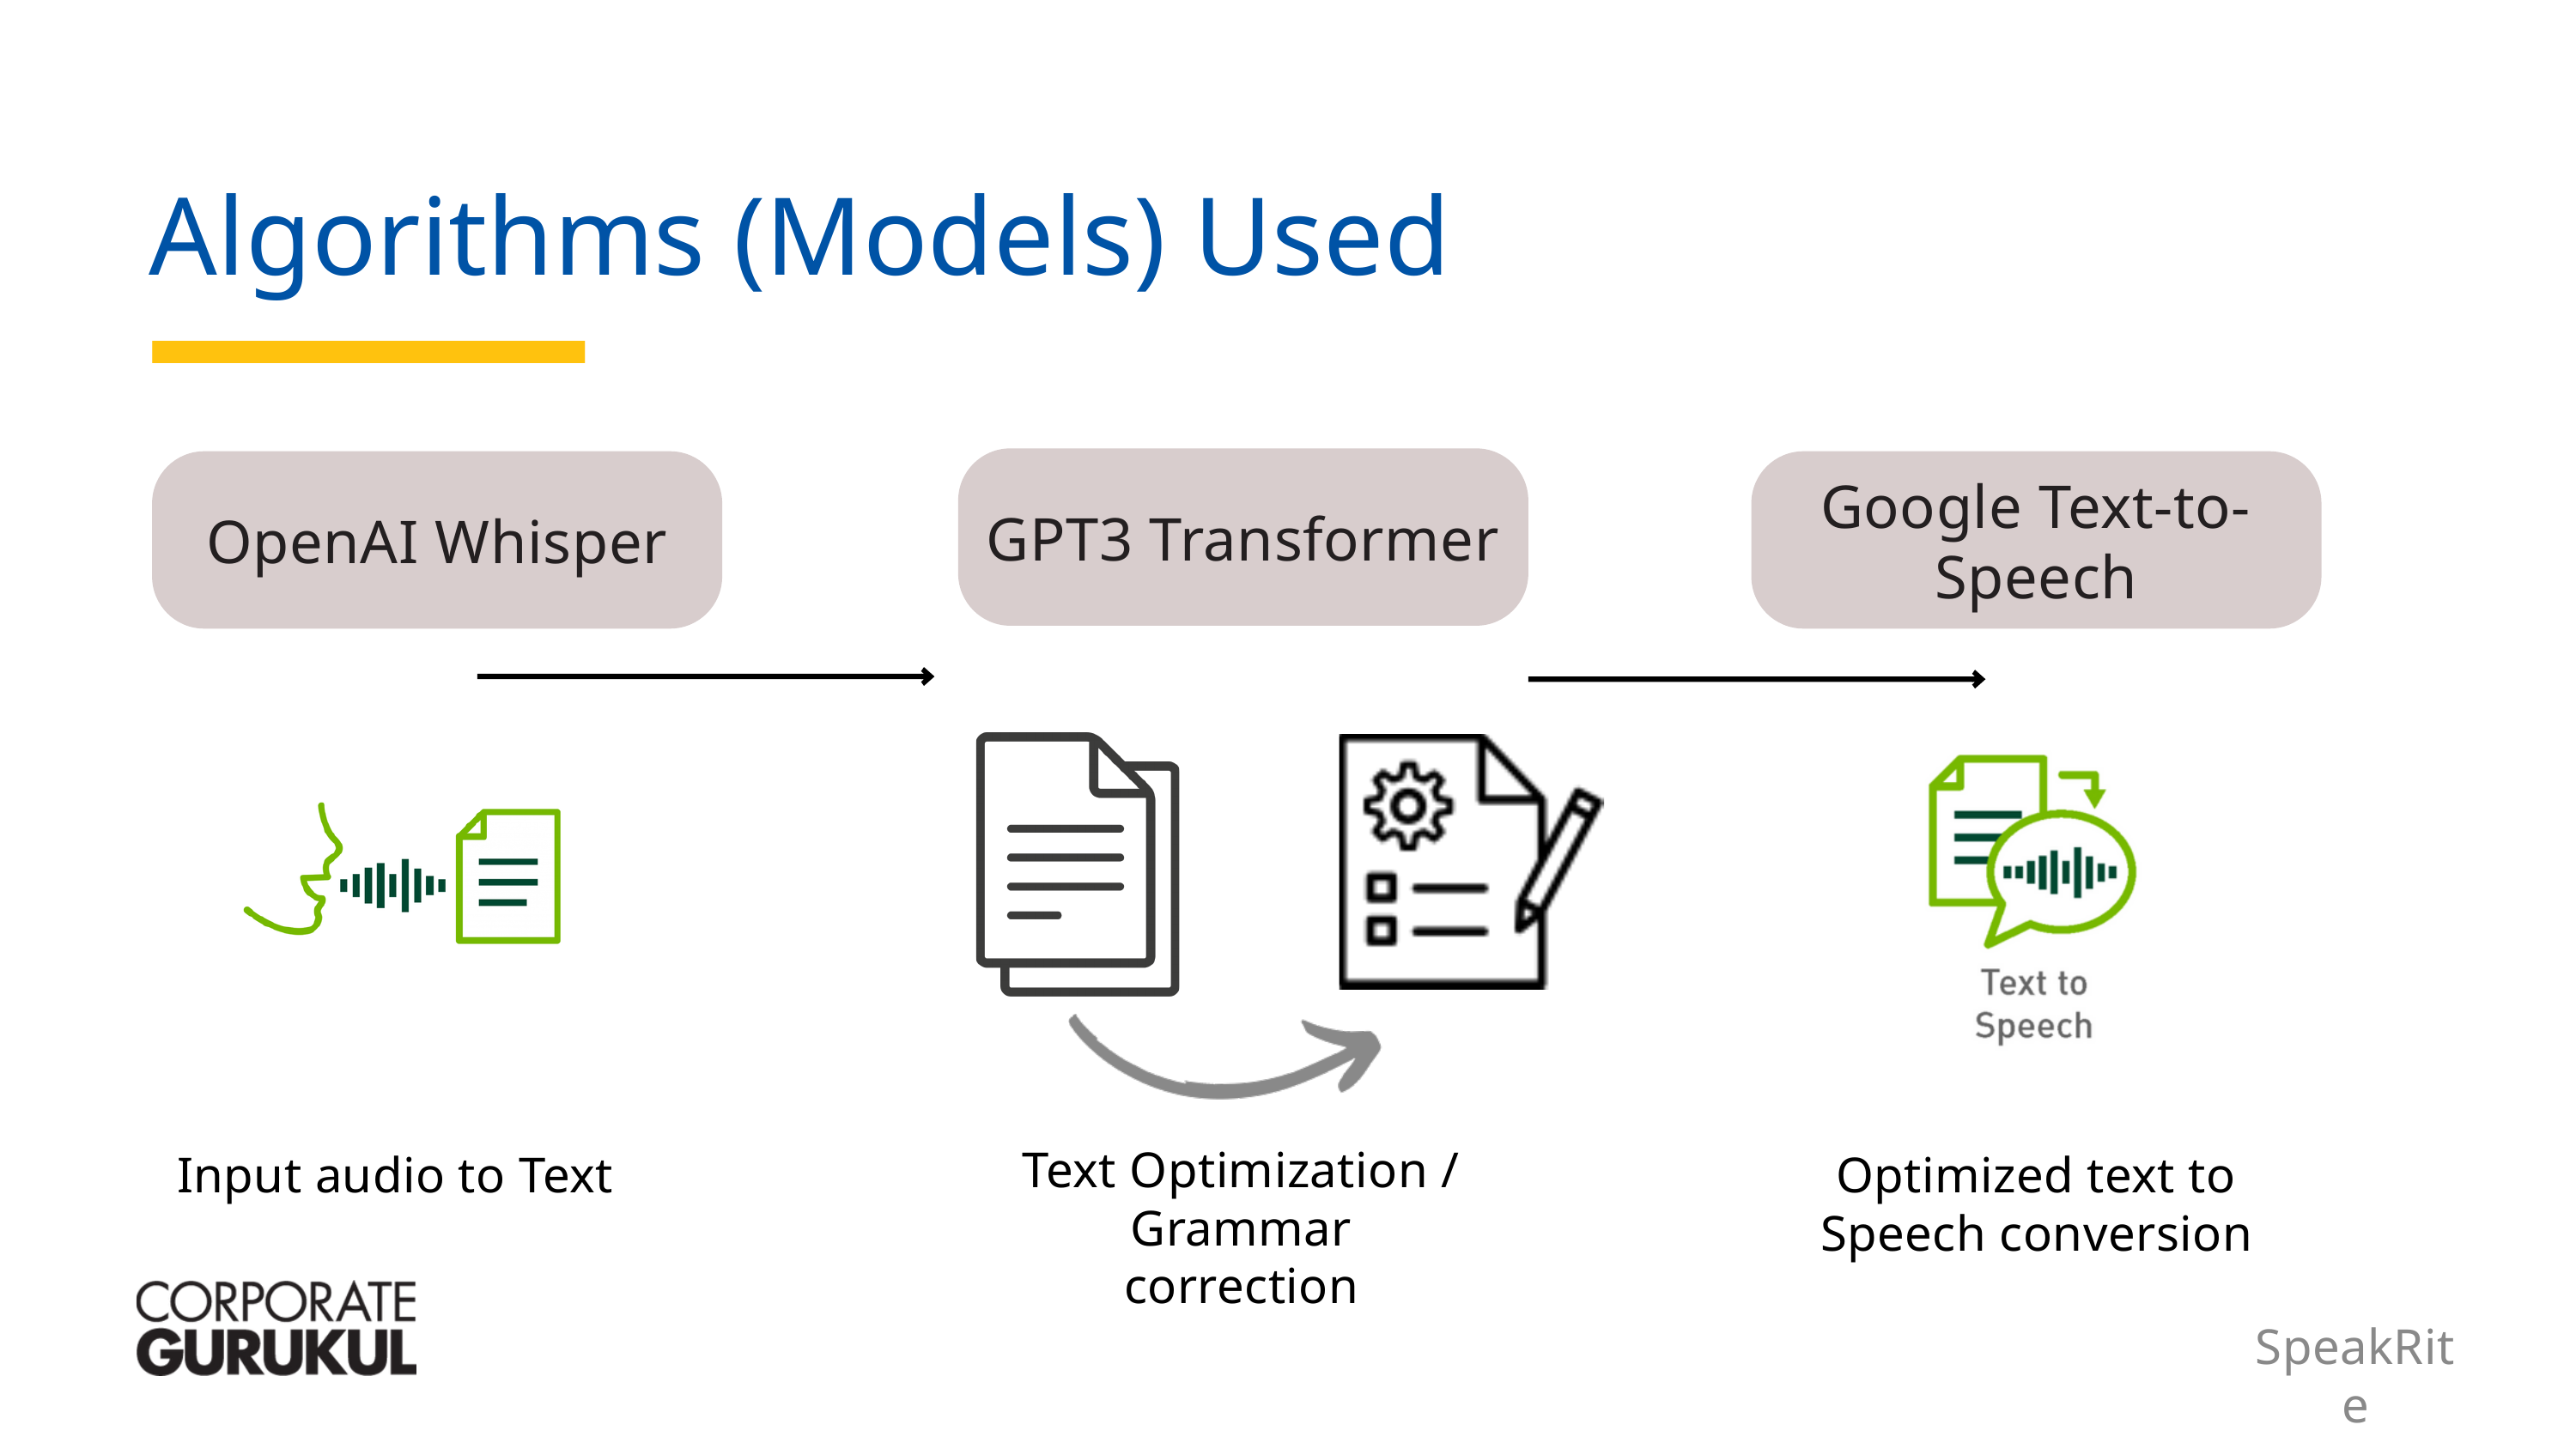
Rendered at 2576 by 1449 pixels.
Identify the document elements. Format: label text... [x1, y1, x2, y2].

text_box [1907, 740, 2166, 1064]
text_box Text Optimization / Grammar correction [1011, 1139, 1472, 1313]
text_box [192, 751, 598, 979]
text_box [477, 670, 935, 683]
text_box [151, 451, 723, 629]
text_box [1068, 1014, 1384, 1104]
text_box [136, 1280, 416, 1376]
text_box [975, 732, 1180, 997]
text_box Input audio to Text [164, 1144, 626, 1203]
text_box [957, 448, 1529, 627]
text_box SpeakRite [2248, 1316, 2463, 1433]
text_box [1339, 734, 1605, 990]
text_box Algorithms (Models) Used [149, 180, 2432, 297]
text_box [152, 341, 586, 363]
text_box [1751, 451, 2322, 629]
text_box Optimized text to Speech conversion [1806, 1144, 2267, 1261]
